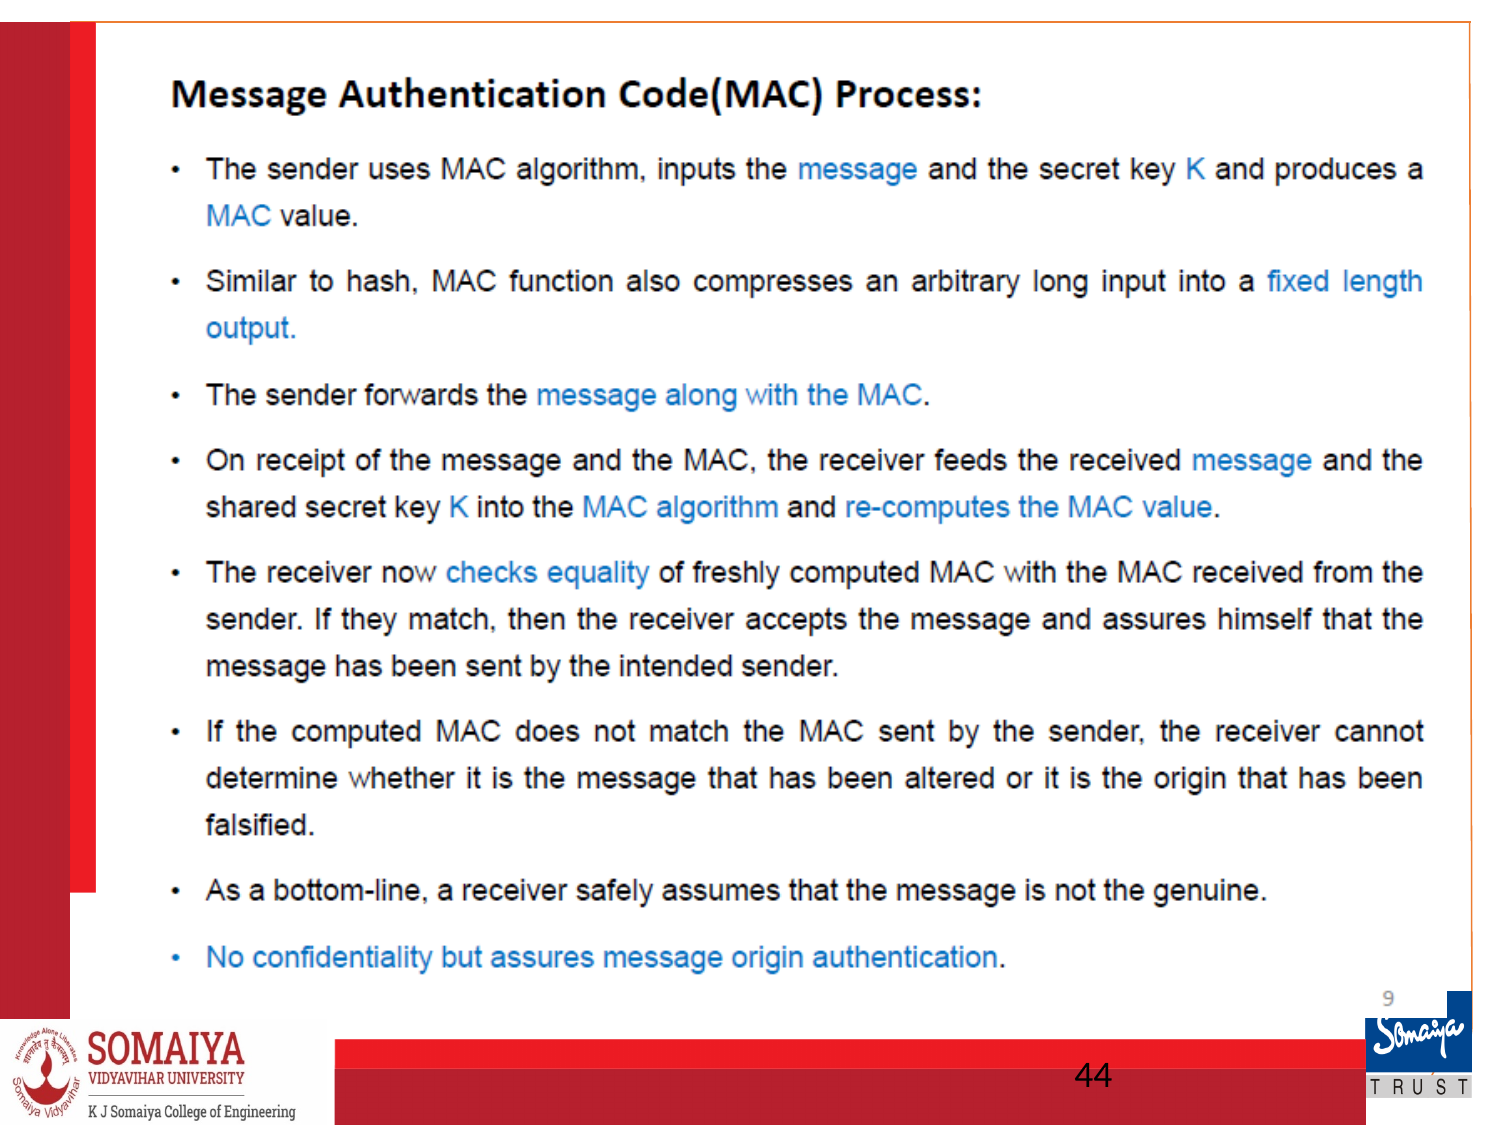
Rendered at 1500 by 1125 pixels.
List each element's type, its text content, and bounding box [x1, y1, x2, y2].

picture [335, 1040, 1365, 1125]
picture [0, 22, 327, 1125]
slide_number ‹#› [1059, 1042, 1397, 1103]
picture [137, 44, 1472, 1098]
